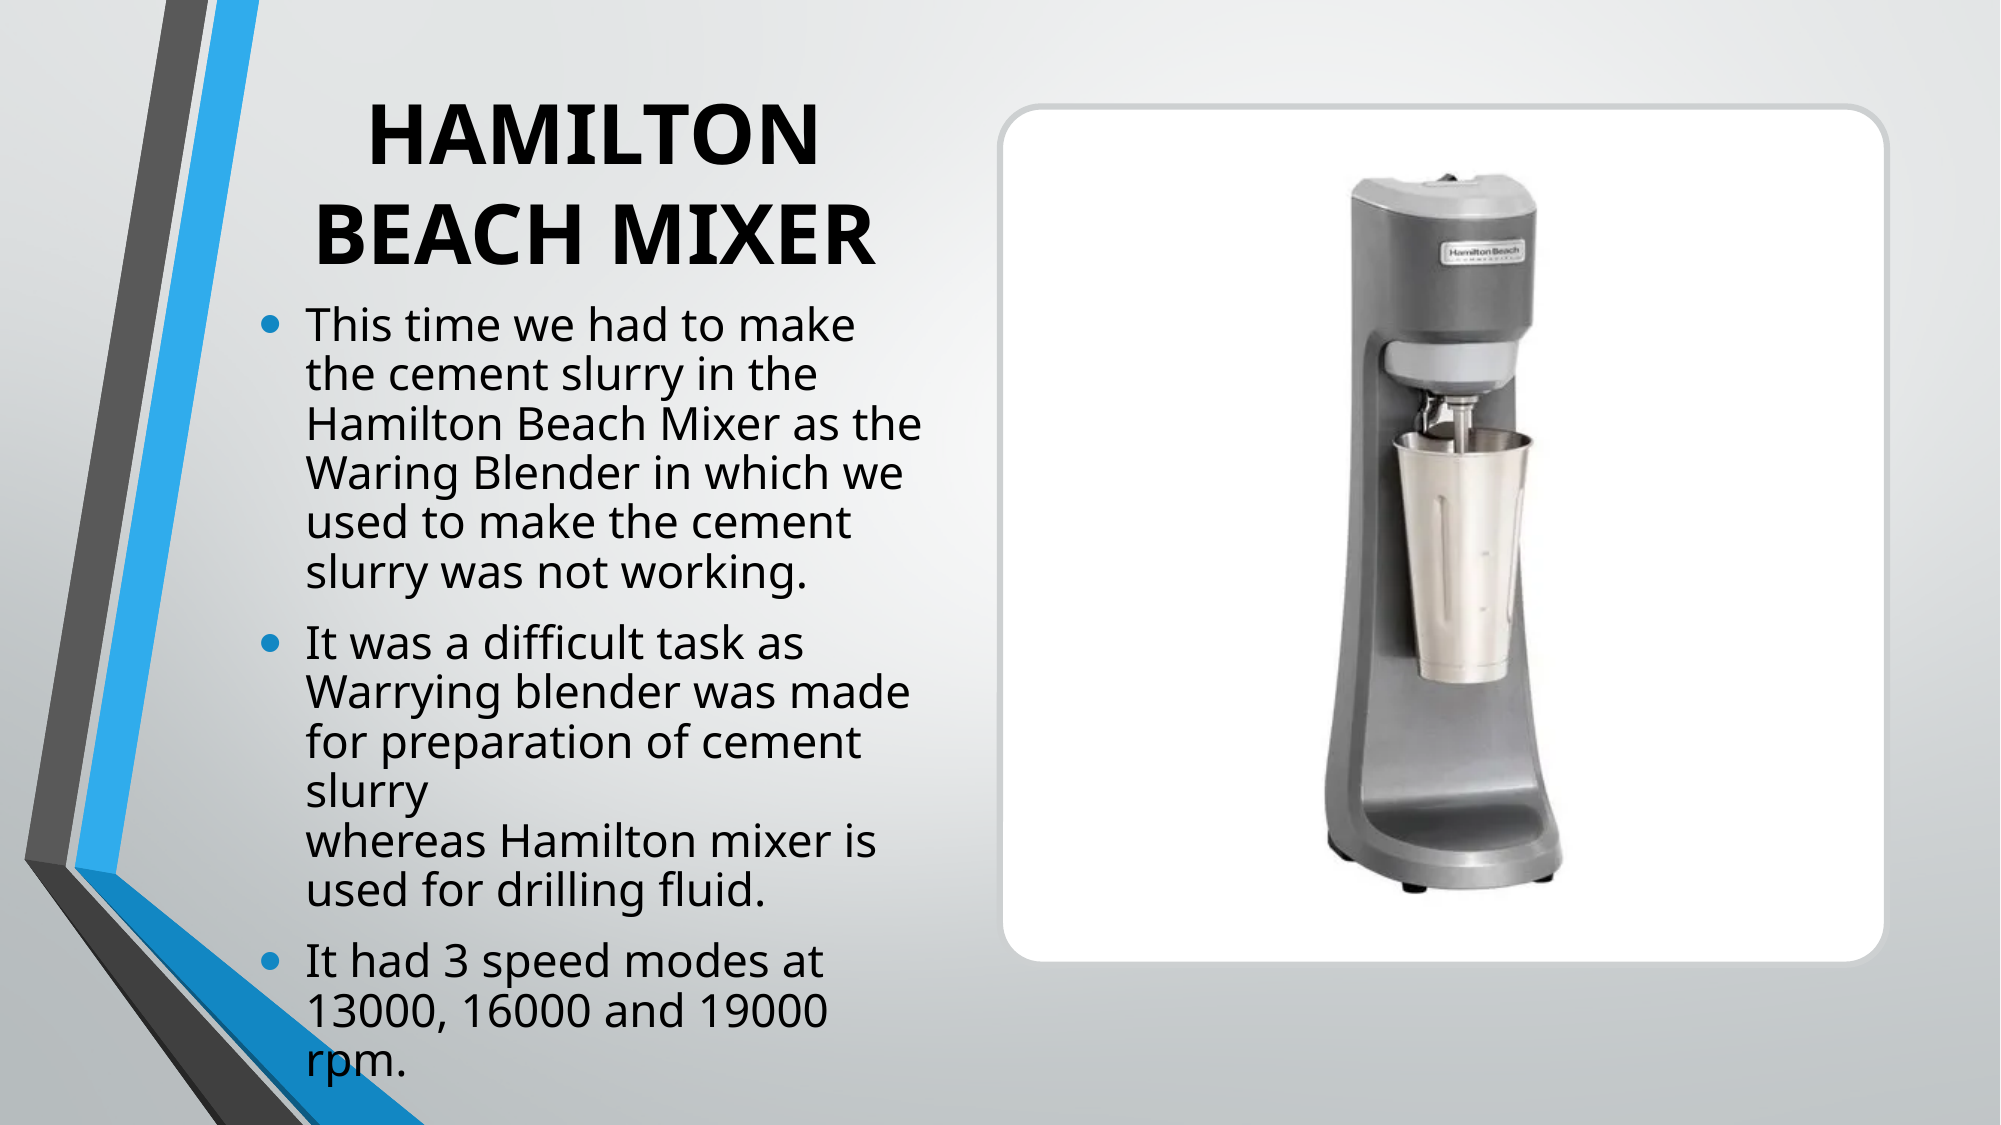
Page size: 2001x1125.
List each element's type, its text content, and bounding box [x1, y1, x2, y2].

list This time we had to make the cement slurry in the Hamilton Beach Mixer as the Waring Blender in which we used to make the cement slurry was not working. It was a difficult task as Warrying blender was made for preparation of cement slurry whereas Hamilton mixer is used for drilling fluid. It had 3 speed modes at 13000, 16000 and 19000 rpm. [425, 509, 946, 1077]
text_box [24, 0, 425, 1125]
text_box [998, 105, 1889, 967]
title HAMILTON BEACH MIXER [425, 37, 946, 325]
picture [1071, 165, 1818, 912]
